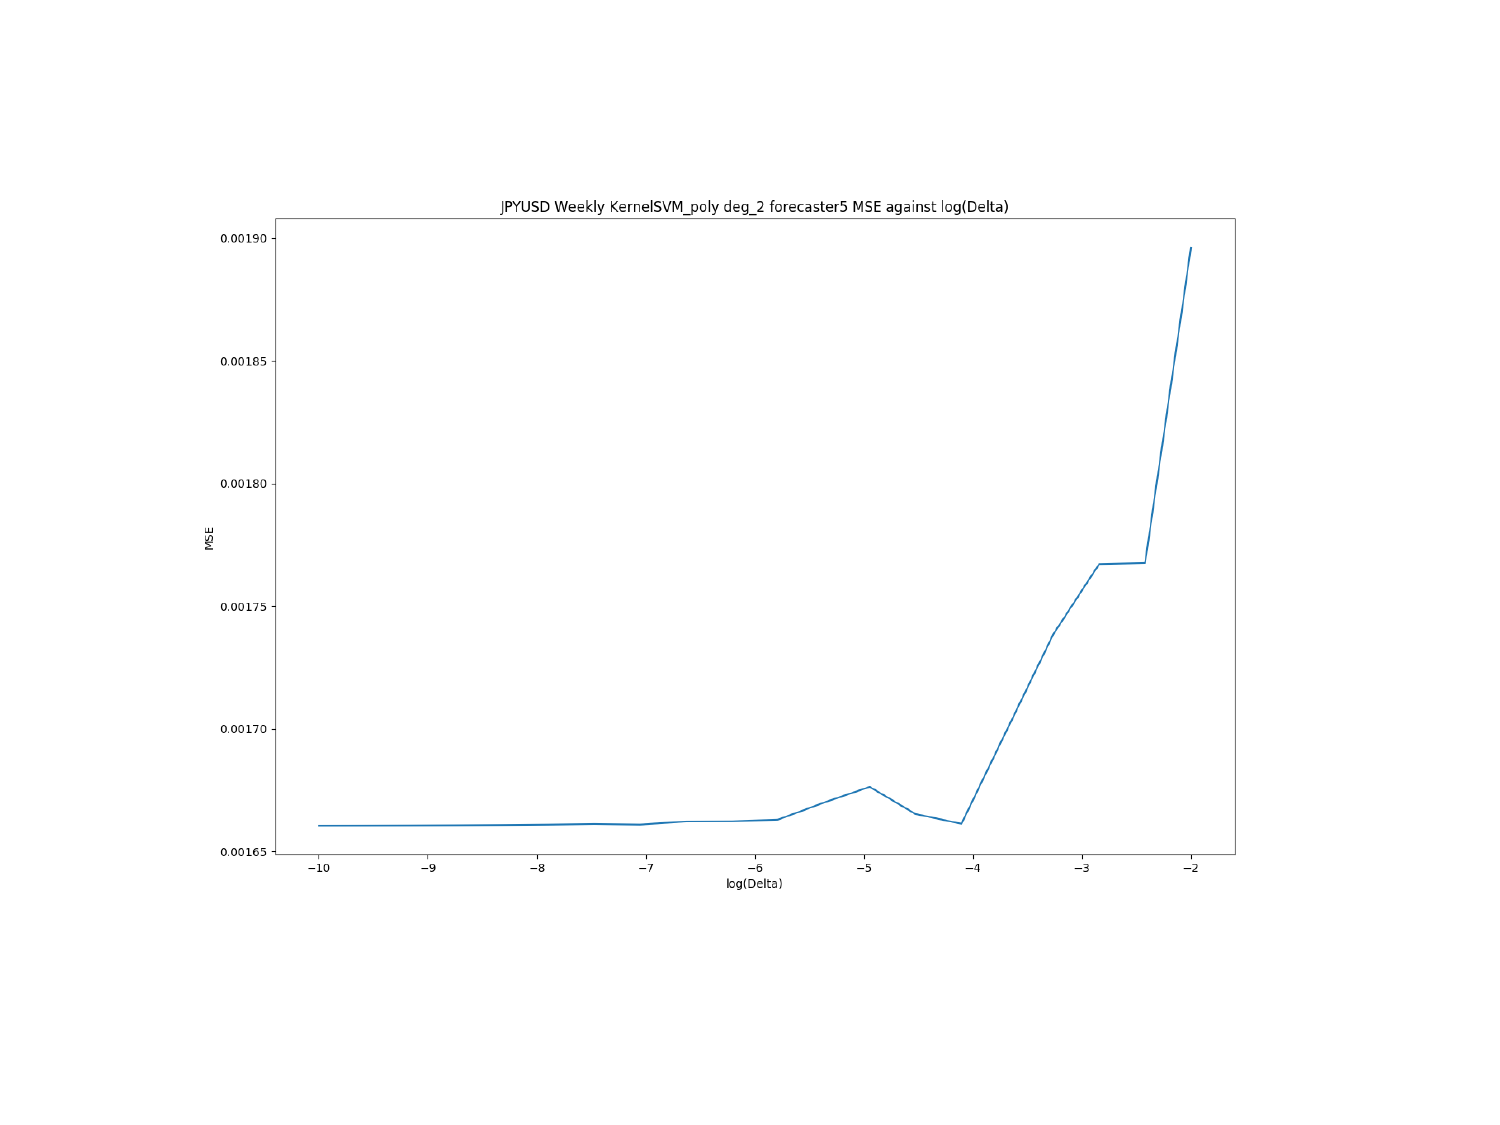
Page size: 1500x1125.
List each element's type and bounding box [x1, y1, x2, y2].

picture [119, 119, 1358, 946]
